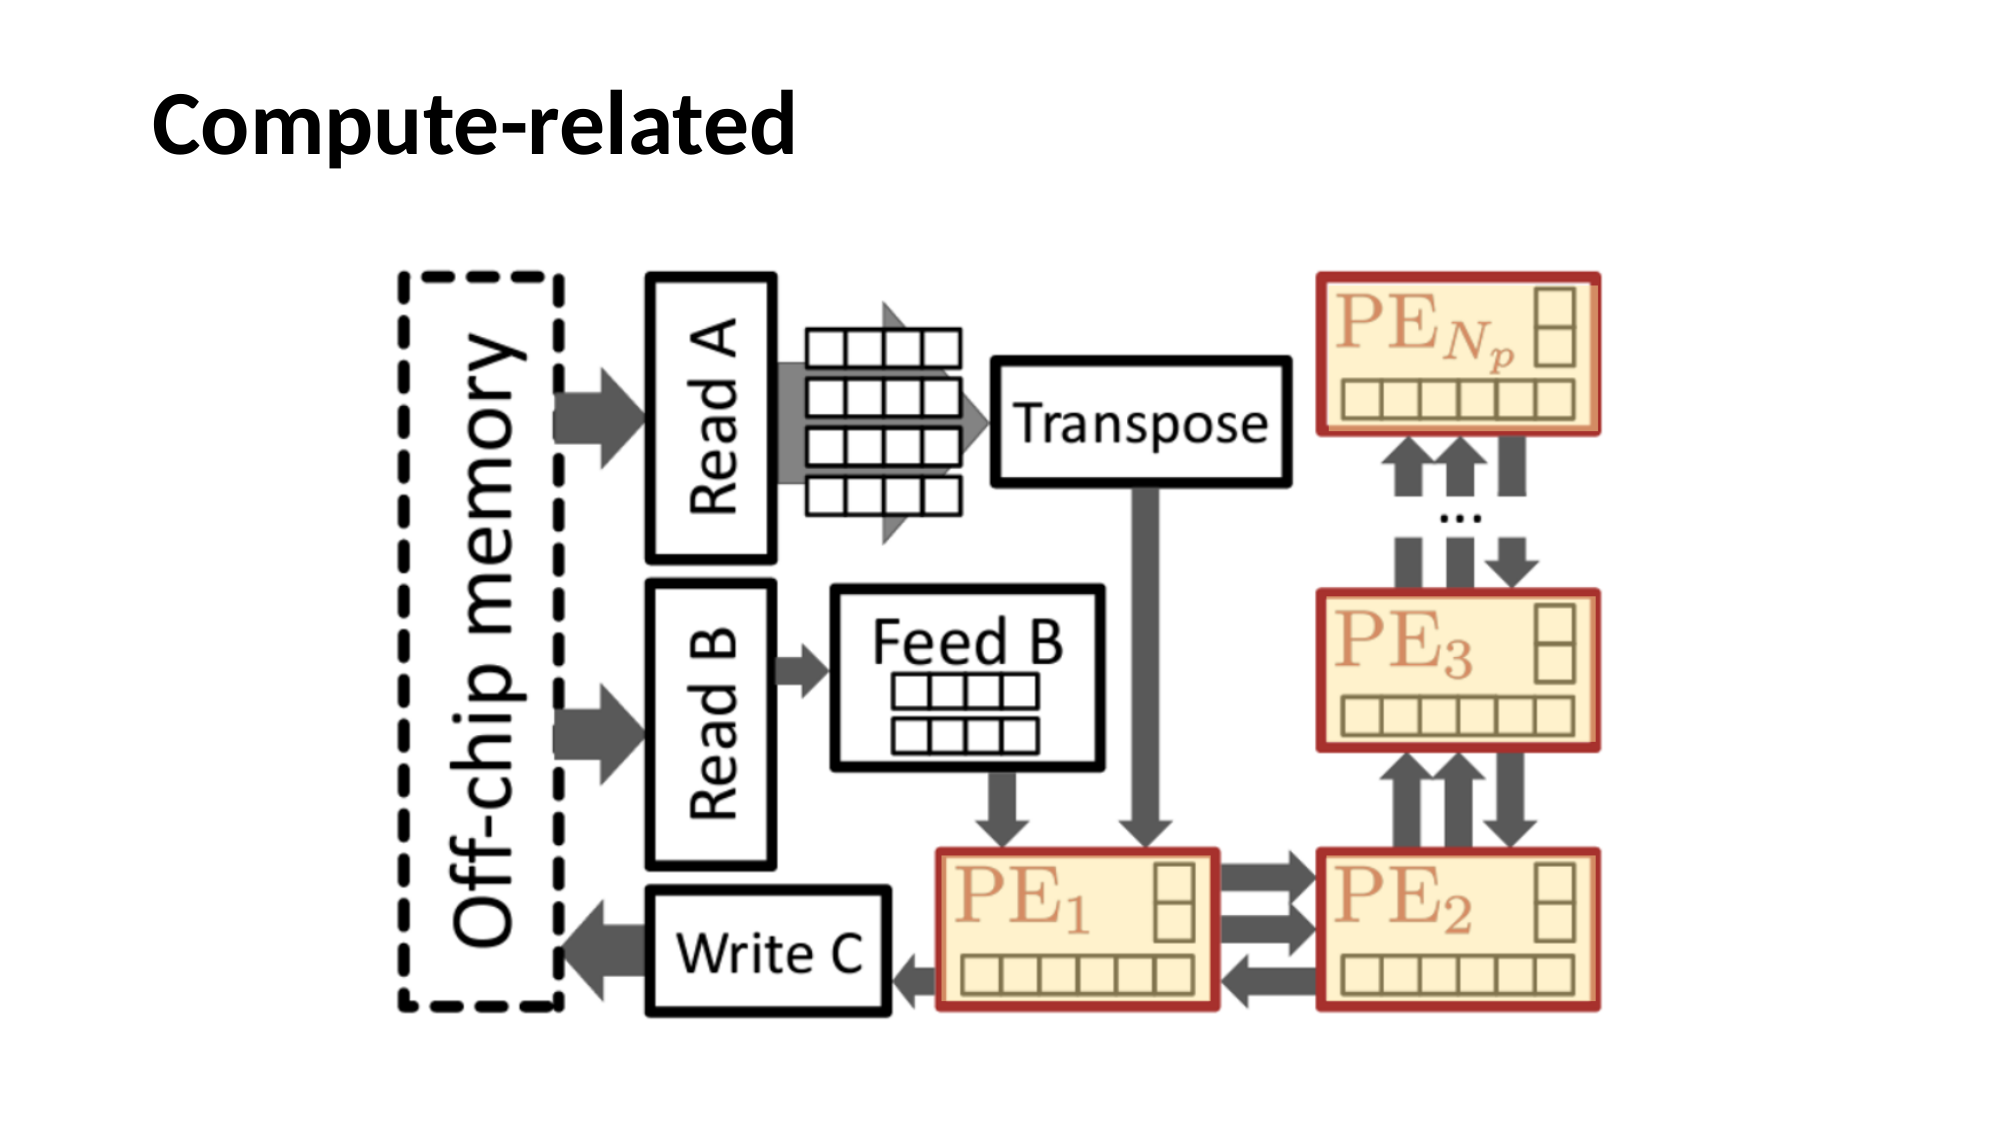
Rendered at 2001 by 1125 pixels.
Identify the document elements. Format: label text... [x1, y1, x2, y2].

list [378, 250, 1621, 1039]
title Compute-related [137, 59, 1863, 190]
